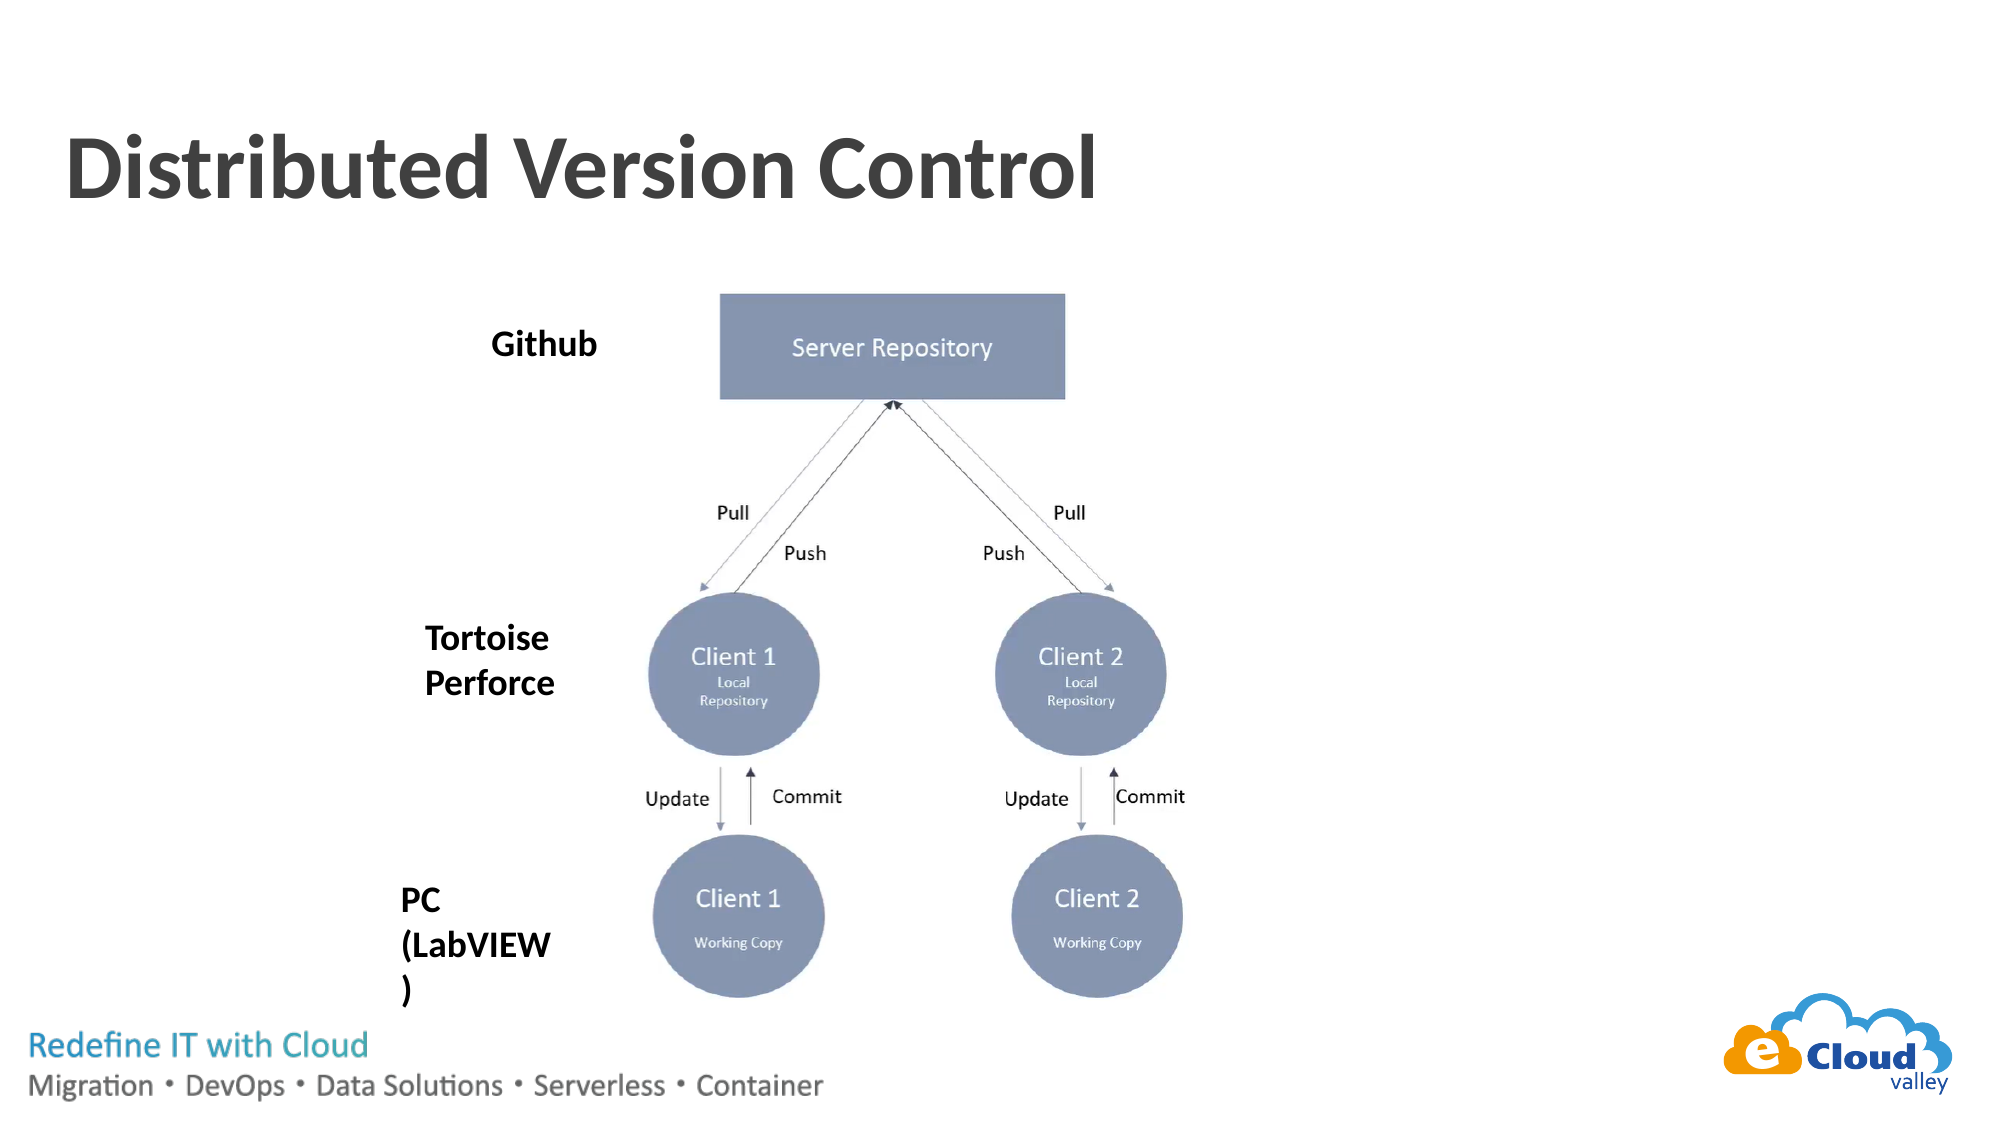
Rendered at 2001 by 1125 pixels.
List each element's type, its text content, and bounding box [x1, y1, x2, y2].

picture [1688, 961, 1987, 1124]
title Distributed Version Control [50, 59, 1941, 278]
text_box PC (LabVIEW) [385, 867, 568, 1018]
text_box Github [476, 311, 615, 372]
text_box Tortoise Perforce [410, 605, 592, 710]
picture [615, 273, 1200, 1011]
picture [11, 1012, 837, 1118]
